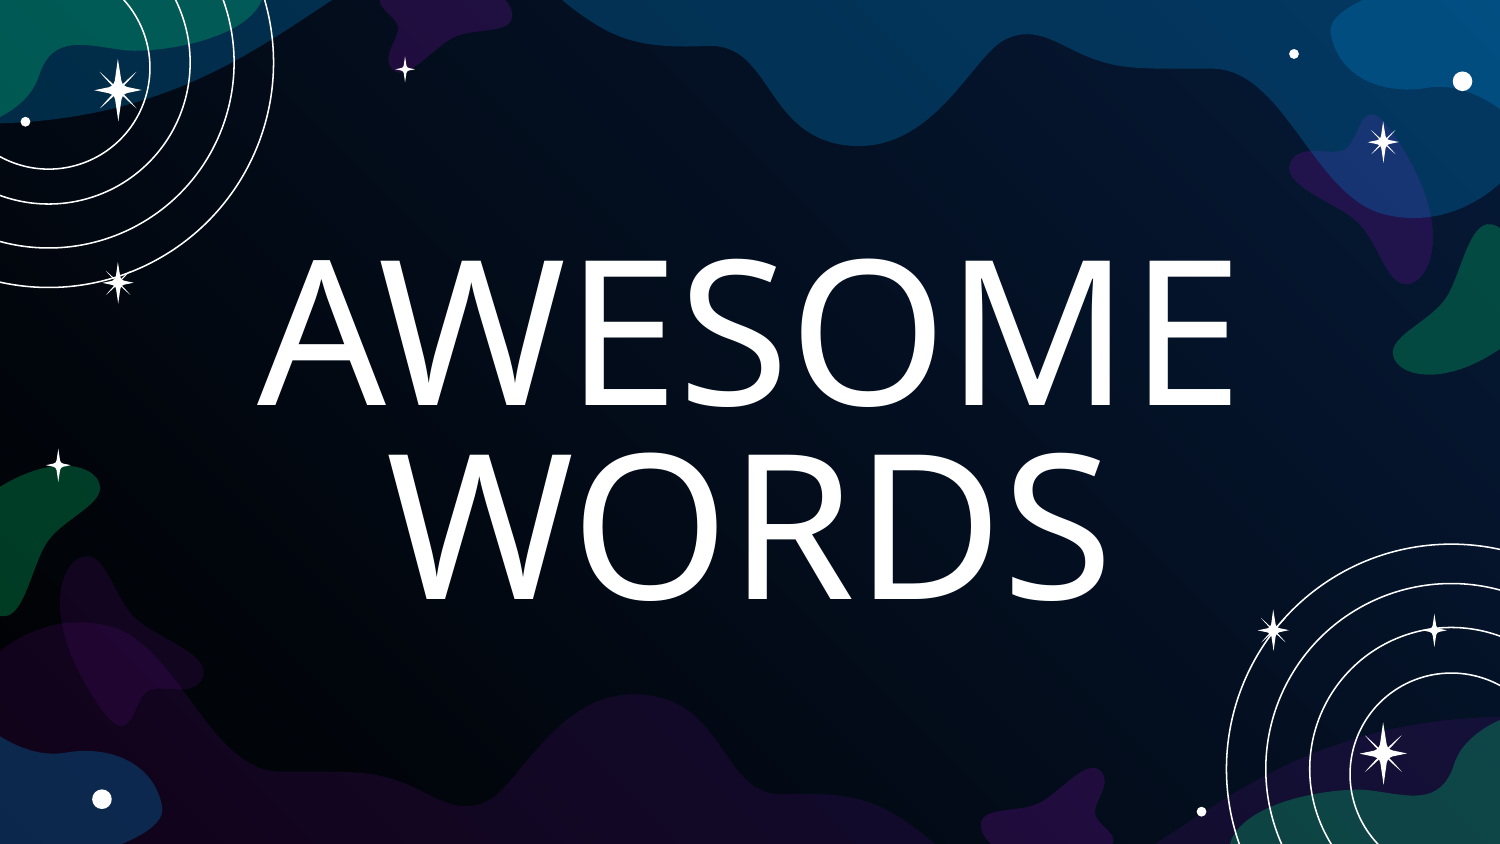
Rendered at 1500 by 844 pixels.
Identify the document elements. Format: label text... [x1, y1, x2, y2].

title AWESOME WORDS [227, 235, 1273, 609]
